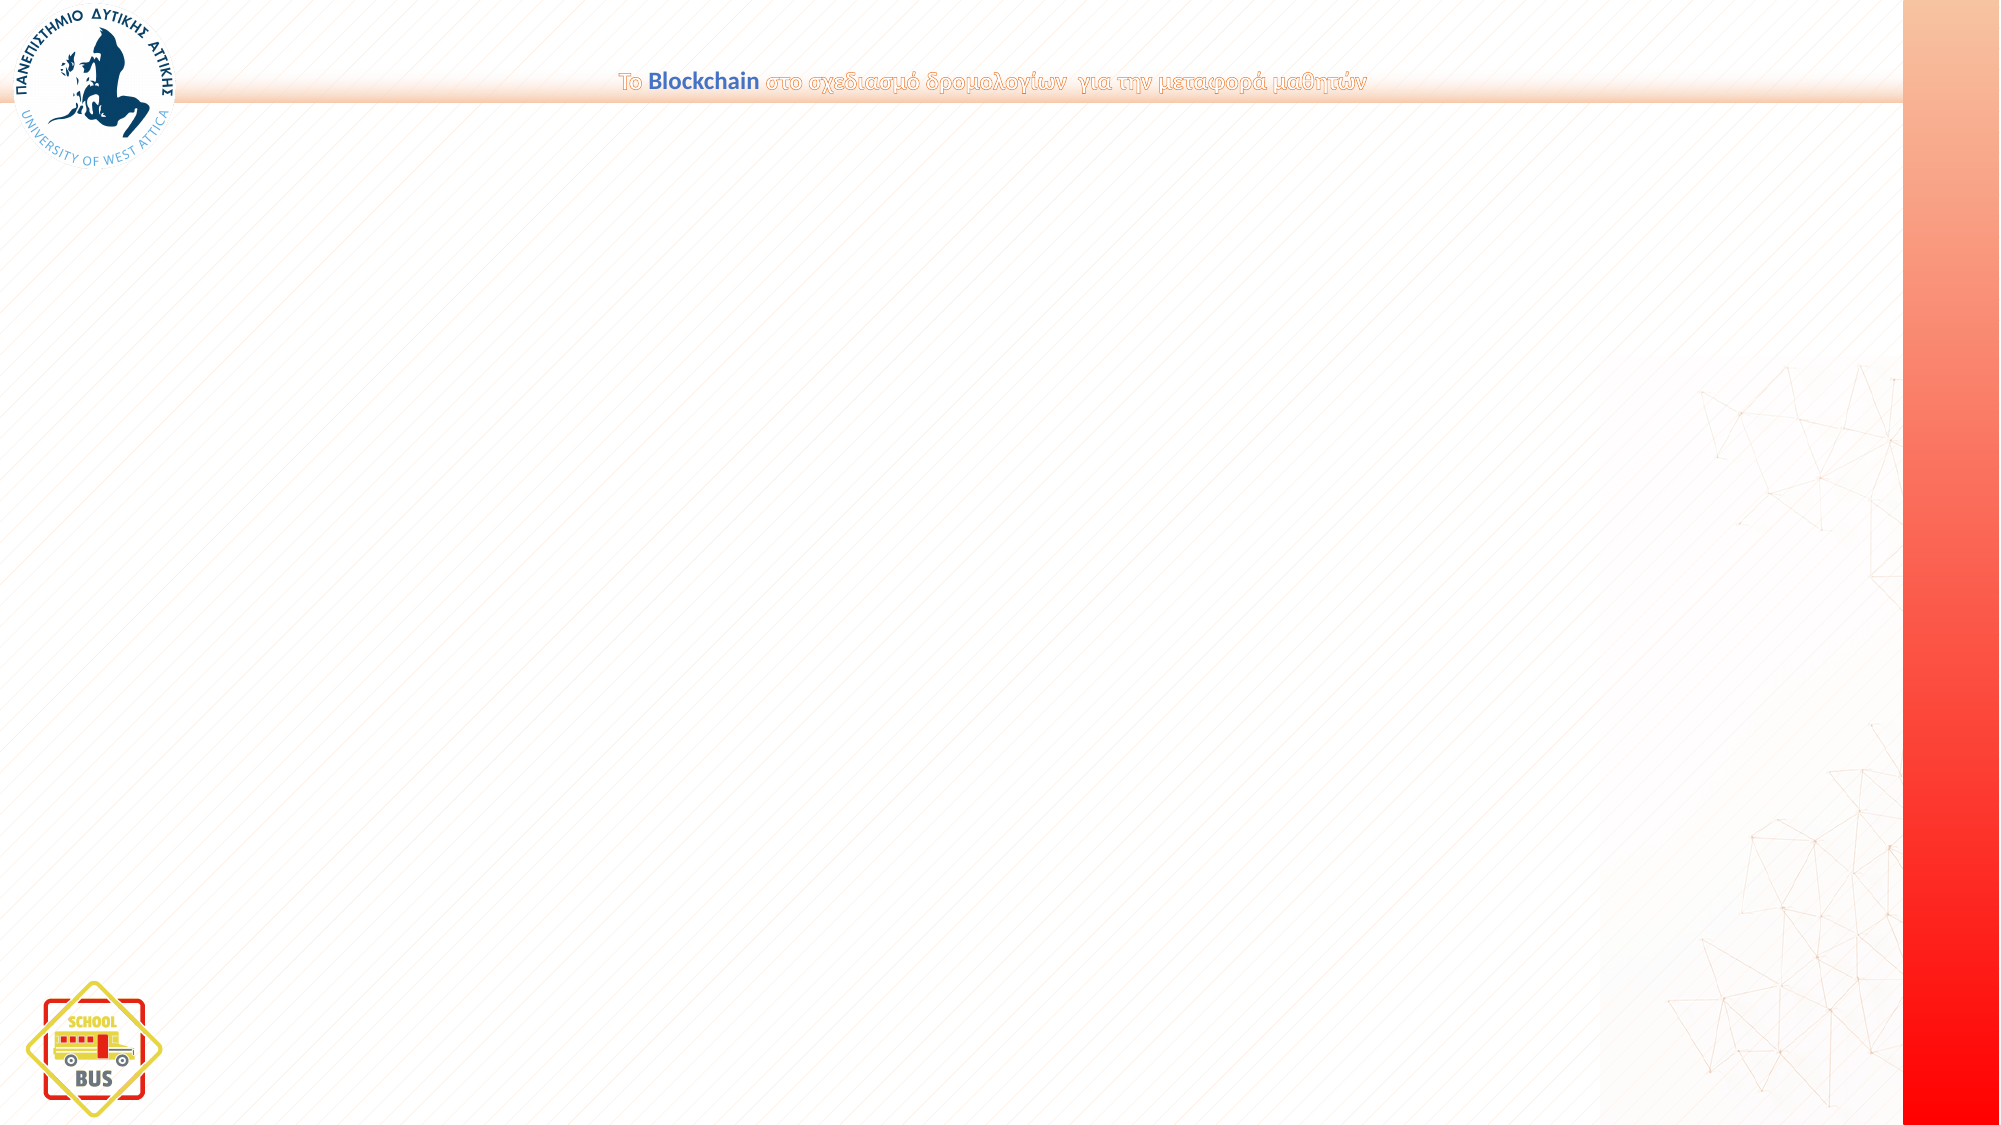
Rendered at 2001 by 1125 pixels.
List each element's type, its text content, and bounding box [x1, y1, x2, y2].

text_box [189, 69, 1902, 104]
text_box To Blockchain στο σχεδιασμό δρομολογίων για την μεταφορά μαθητών [604, 57, 1395, 102]
picture [18, 973, 170, 1125]
picture [1600, 356, 2000, 1125]
text_box [1902, 0, 2000, 356]
picture [0, 0, 189, 188]
